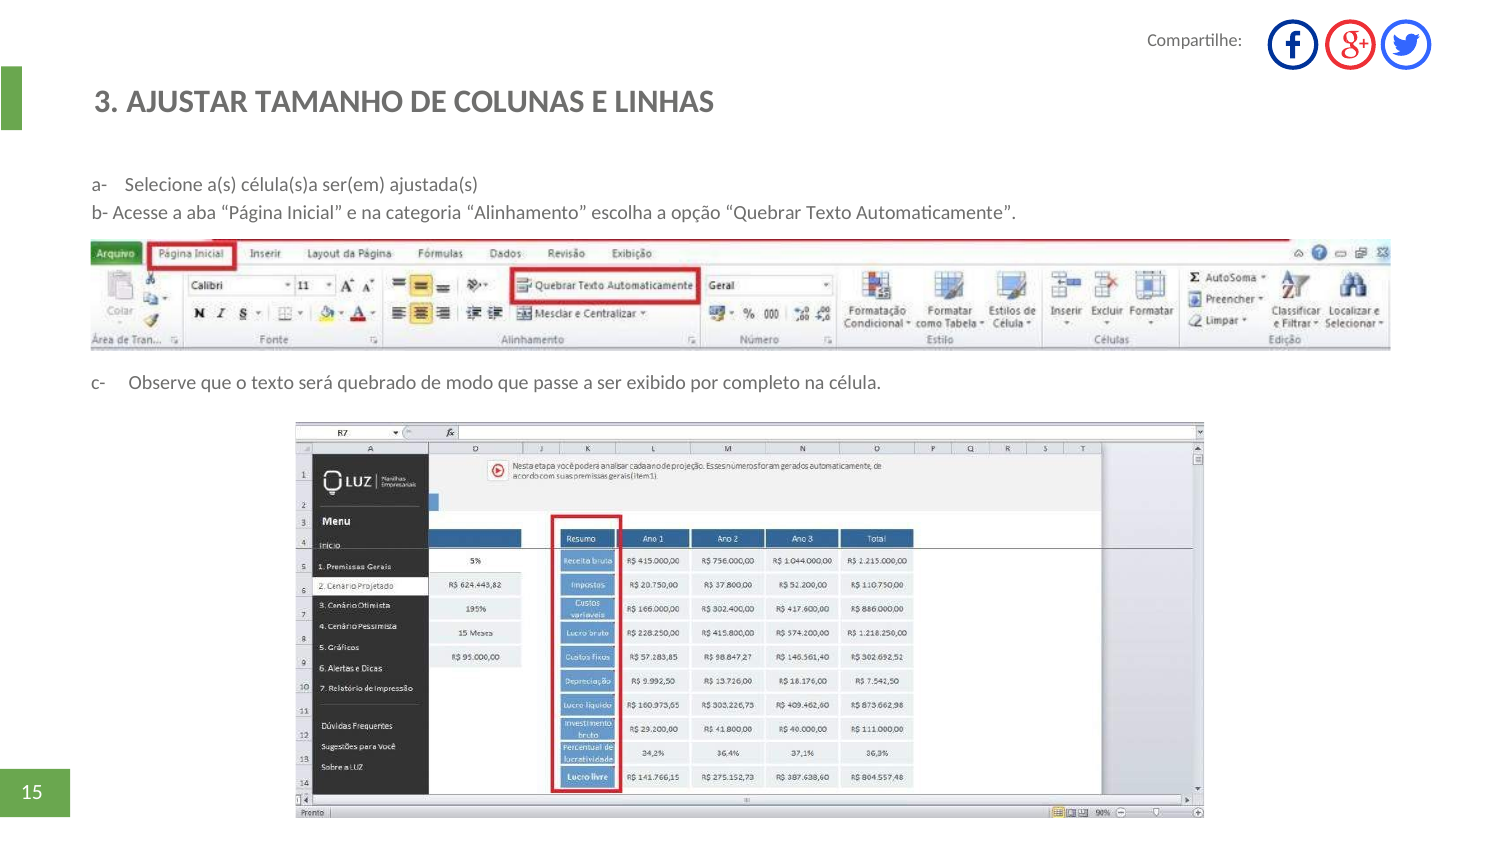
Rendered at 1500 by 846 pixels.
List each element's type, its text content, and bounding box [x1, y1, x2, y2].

text_box [1269, 21, 1317, 68]
text_box 15 [18, 780, 52, 810]
text_box [0, 768, 71, 818]
text_box [1327, 21, 1374, 68]
text_box [1, 66, 22, 131]
text_box [295, 422, 1205, 818]
text_box [1382, 21, 1430, 68]
text_box Compartilhe: [1145, 30, 1263, 56]
text_box c- [89, 371, 114, 399]
text_box 3. AJUSTAR TAMANHO DE COLUNAS E LINHAS [91, 85, 811, 127]
text_box [90, 239, 1391, 351]
text_box a- Selecione a(s) célula(s)a ser(em) ajustada(s) b- Acesse a aba “Página Inicial” e na categoria “Alinhamento” escolha a opção “Quebrar Texto Automaticamente”. [89, 173, 1151, 229]
text_box Observe que o texto será quebrado de modo que passe a ser exibido por completo na célula. [126, 371, 996, 399]
